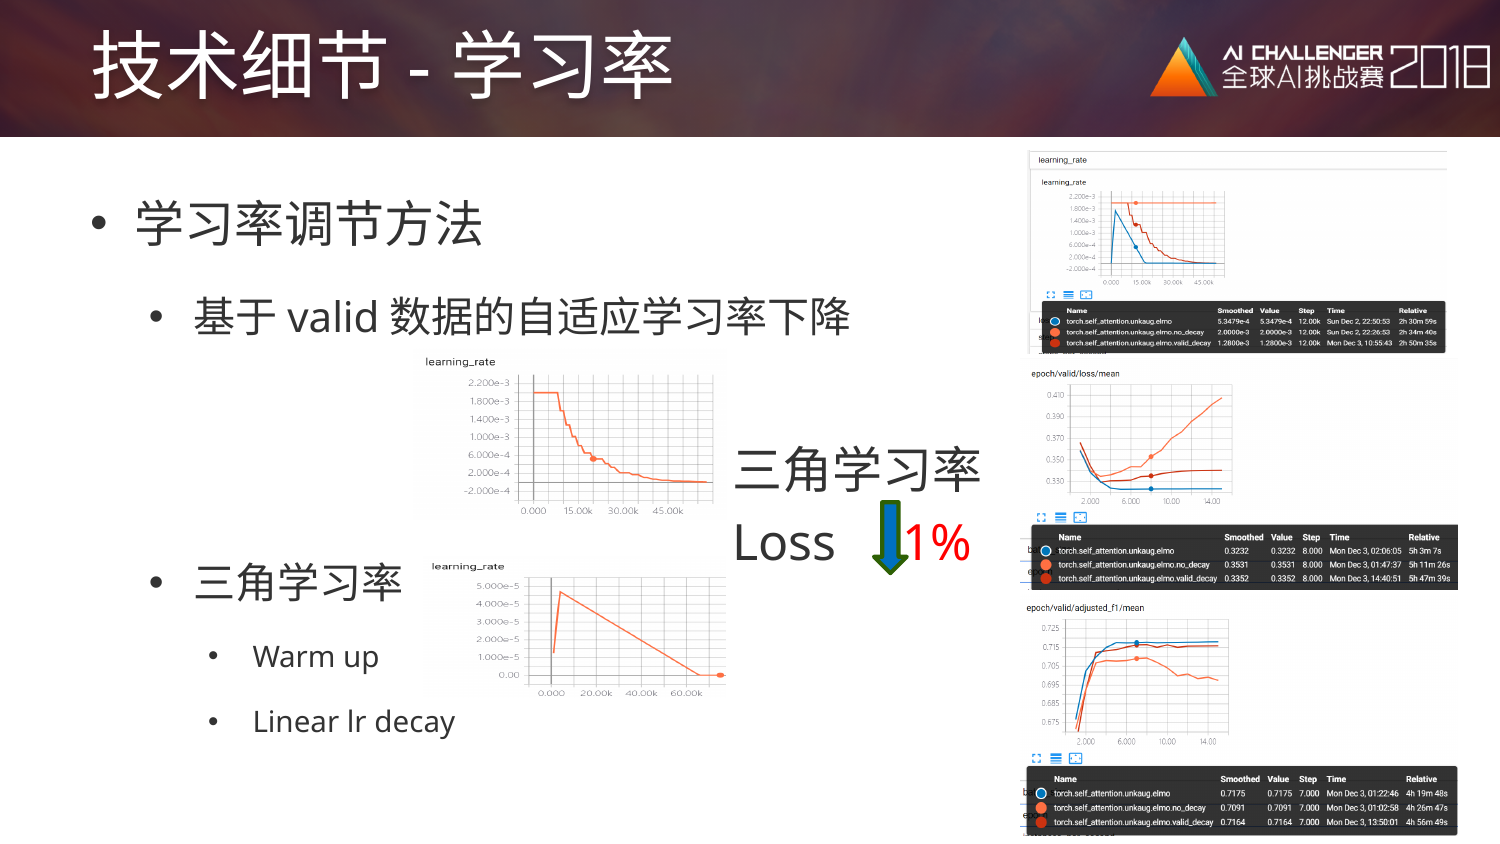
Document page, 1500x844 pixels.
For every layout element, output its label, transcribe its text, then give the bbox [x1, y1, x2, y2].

picture [423, 556, 726, 698]
title 技术细节-学习率 [75, 0, 1425, 119]
picture [0, 0, 1500, 137]
picture [1019, 594, 1458, 836]
text_box 三角学习率 Loss 1% [717, 419, 1014, 560]
picture [1027, 149, 1448, 354]
list 学习率调节方法 基于valid数据的自适应学习率下降 三角学习率 Warm up Linear lr decay [75, 155, 1022, 765]
picture [1019, 358, 1458, 590]
picture [413, 347, 727, 520]
text_box [872, 500, 909, 576]
